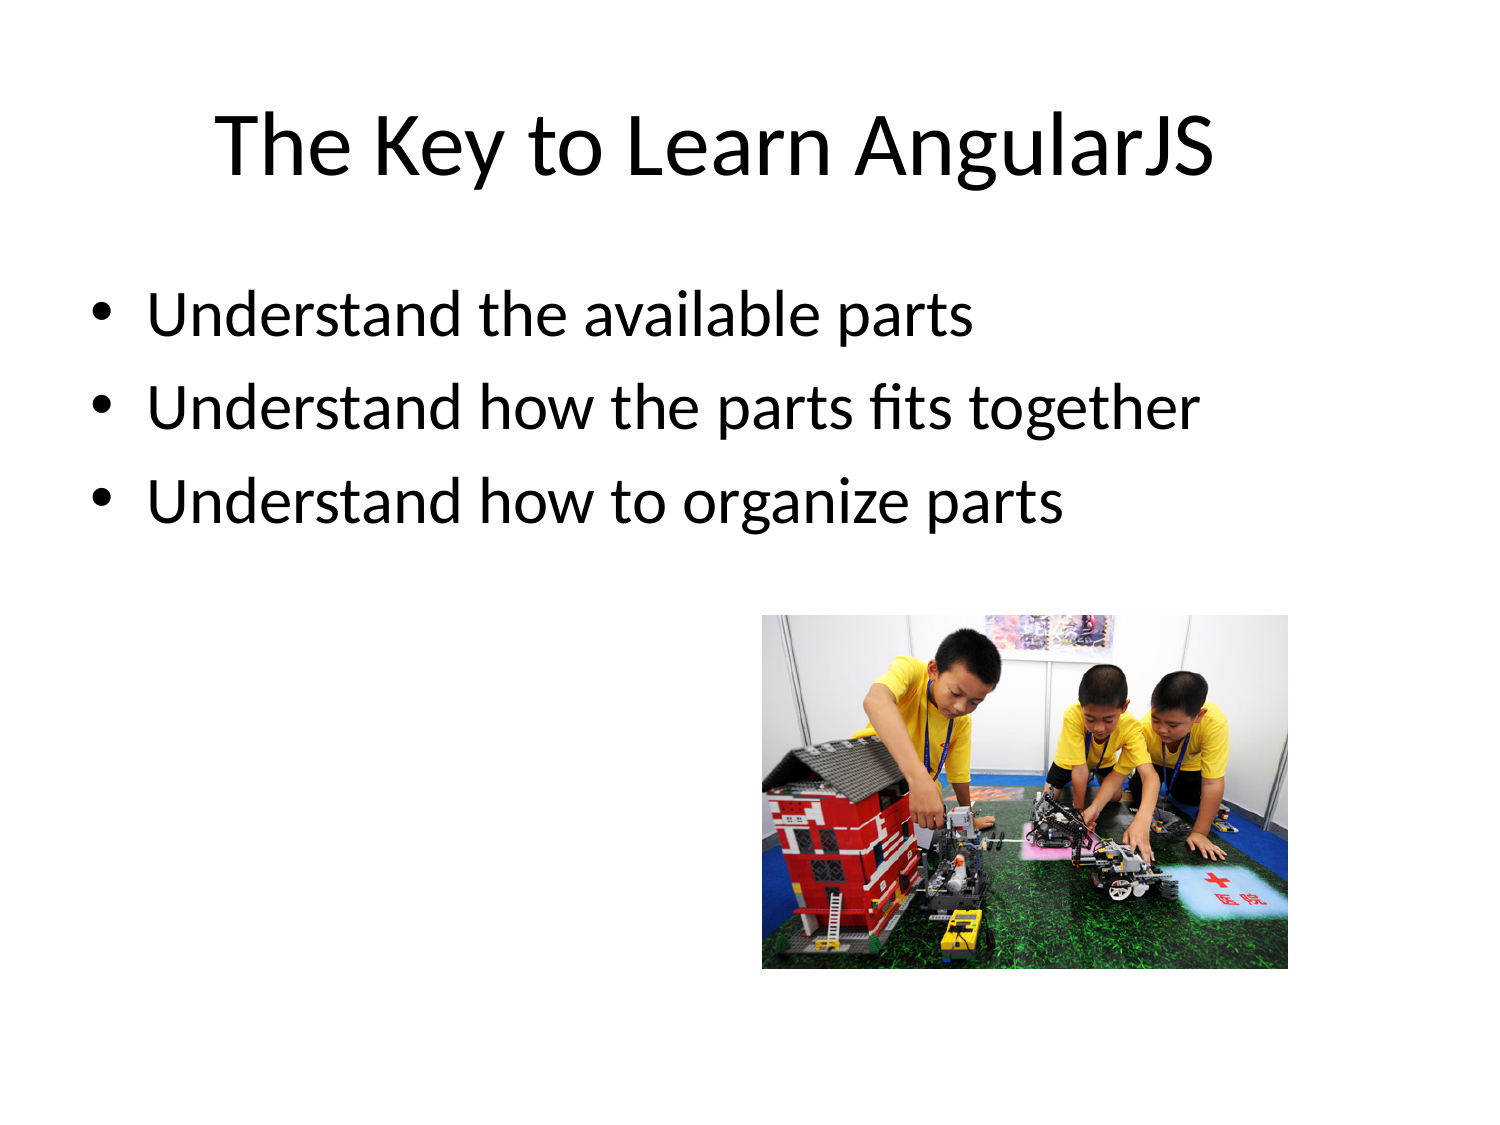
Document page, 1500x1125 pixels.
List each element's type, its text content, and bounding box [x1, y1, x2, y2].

list Understand the available parts Understand how the parts fits together Understand how to organize parts [75, 262, 1425, 1005]
picture [761, 615, 1288, 969]
title The Key to Learn AngularJS [75, 45, 1425, 233]
